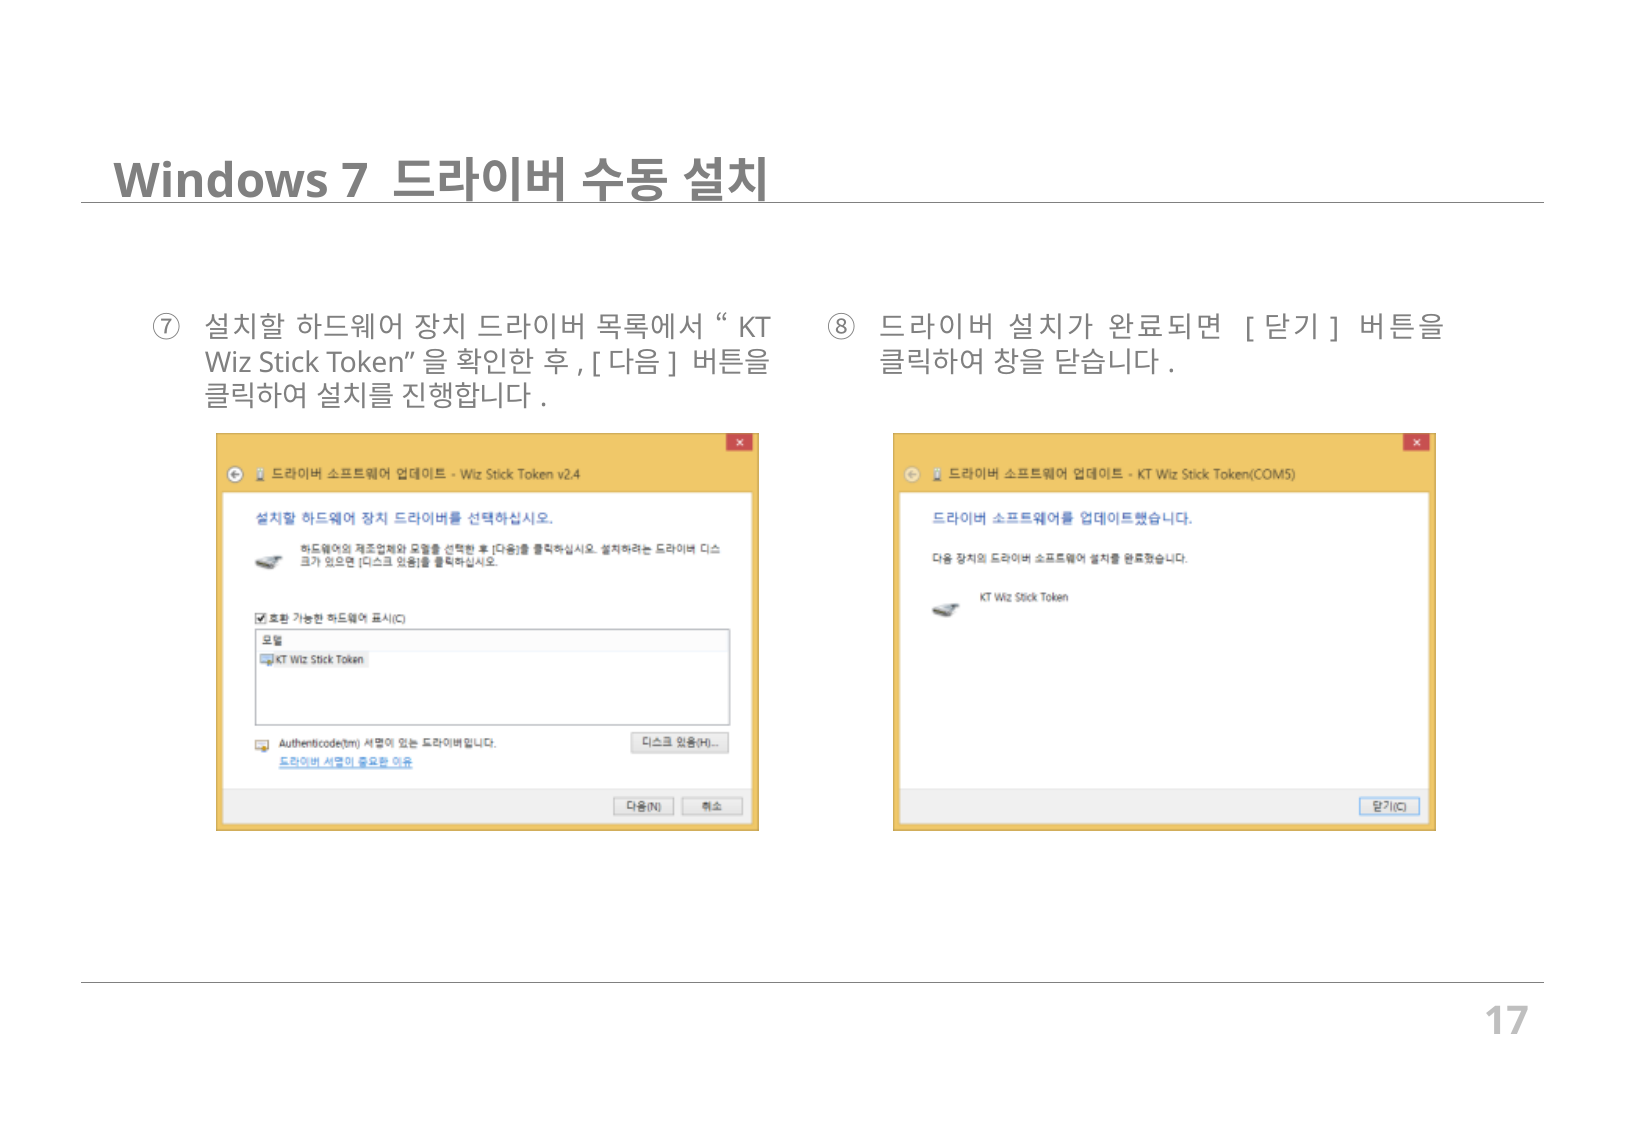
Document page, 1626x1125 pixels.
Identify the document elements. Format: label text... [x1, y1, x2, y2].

picture [216, 433, 759, 832]
text_box 설치할 하드웨어 장치 드라이버 목록에서 “KT Wiz Stick Token”을 확인한 후, [다음] 버튼을 클릭하여 설치를 진행합니다. [137, 301, 786, 420]
picture [893, 433, 1436, 832]
slide_number 17 [1164, 987, 1544, 1042]
text_box 드라이버 설치가 완료되면 [닫기] 버튼을 클릭하여 창을 닫습니다. [812, 301, 1461, 386]
text_box Windows 7 드라이버 수동 설치 [99, 142, 787, 215]
